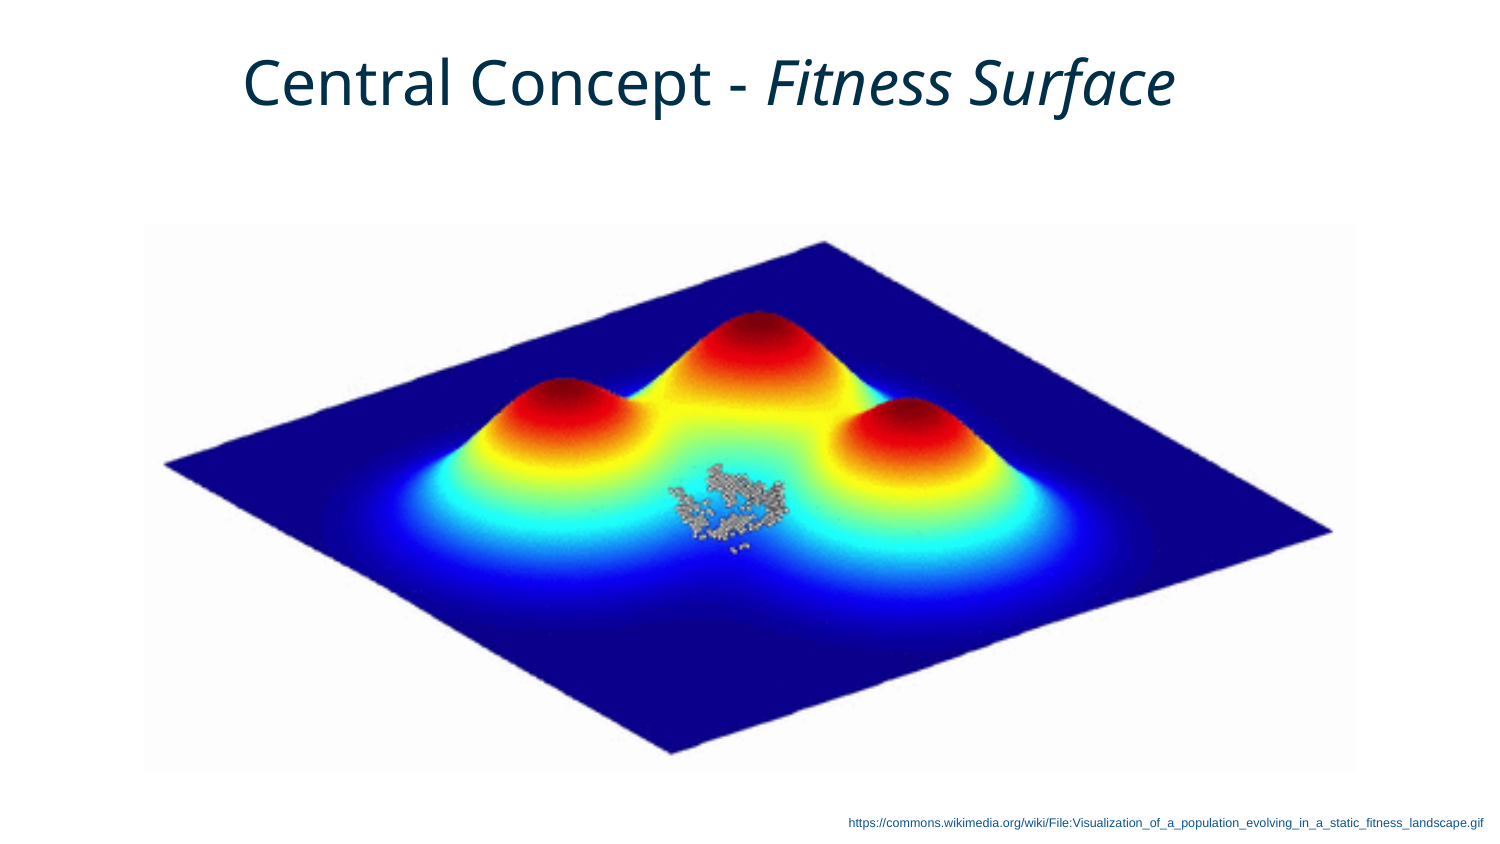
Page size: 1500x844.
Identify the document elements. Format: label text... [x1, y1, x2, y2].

title Central Concept - Fitness Surface [227, 28, 1273, 140]
picture [143, 224, 1357, 771]
text_box https://commons.wikimedia.org/wiki/File:Visualization_of_a_population_evolving_in_a_static_fitness_landscape.gif [833, 799, 1500, 844]
